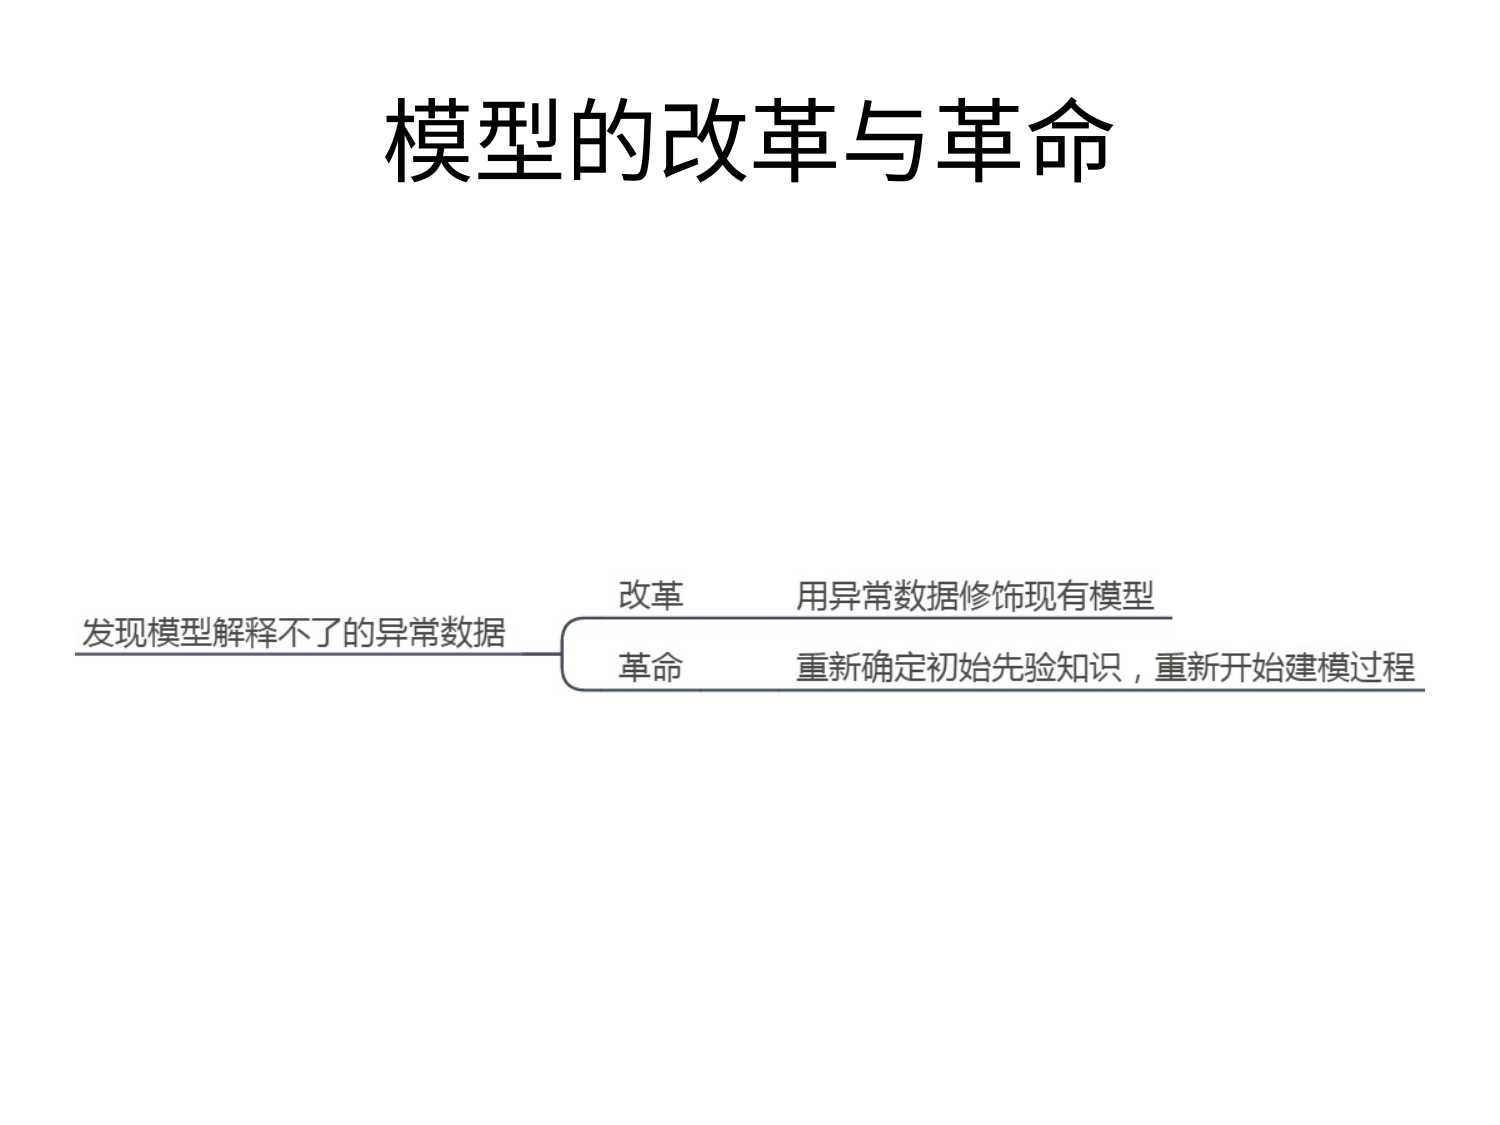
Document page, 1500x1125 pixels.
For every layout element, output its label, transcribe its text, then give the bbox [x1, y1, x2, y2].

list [74, 552, 1426, 715]
title 模型的改革与革命 [75, 45, 1425, 233]
